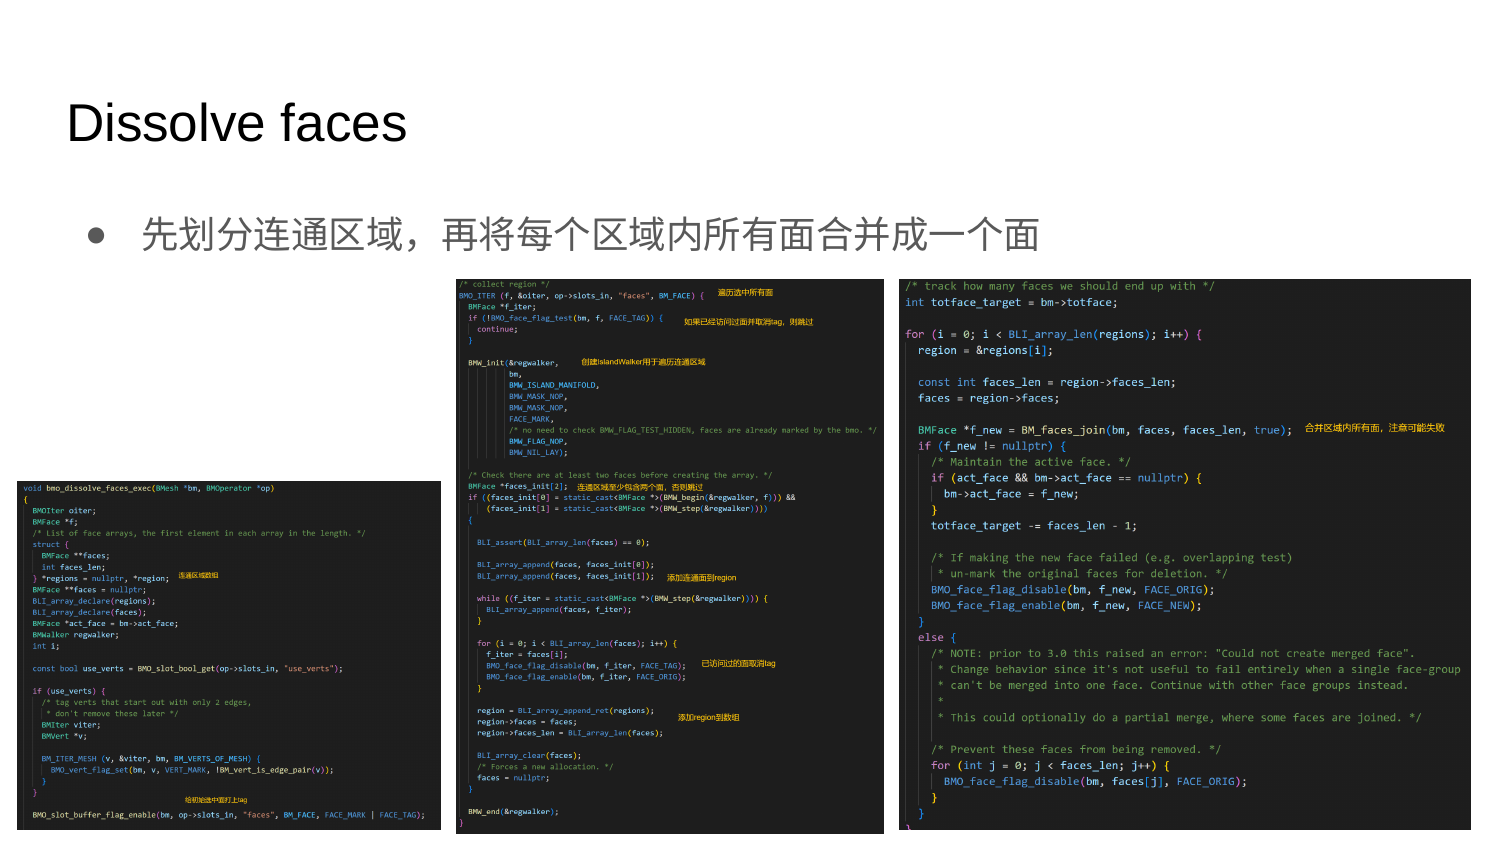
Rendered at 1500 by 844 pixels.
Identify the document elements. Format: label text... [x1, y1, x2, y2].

picture [17, 480, 441, 830]
picture [898, 279, 1471, 830]
list 先划分连通区域，再将每个区域内所有面合并成一个面 [51, 189, 1449, 750]
picture [456, 279, 884, 834]
title Dissolve faces [51, 72, 1449, 167]
